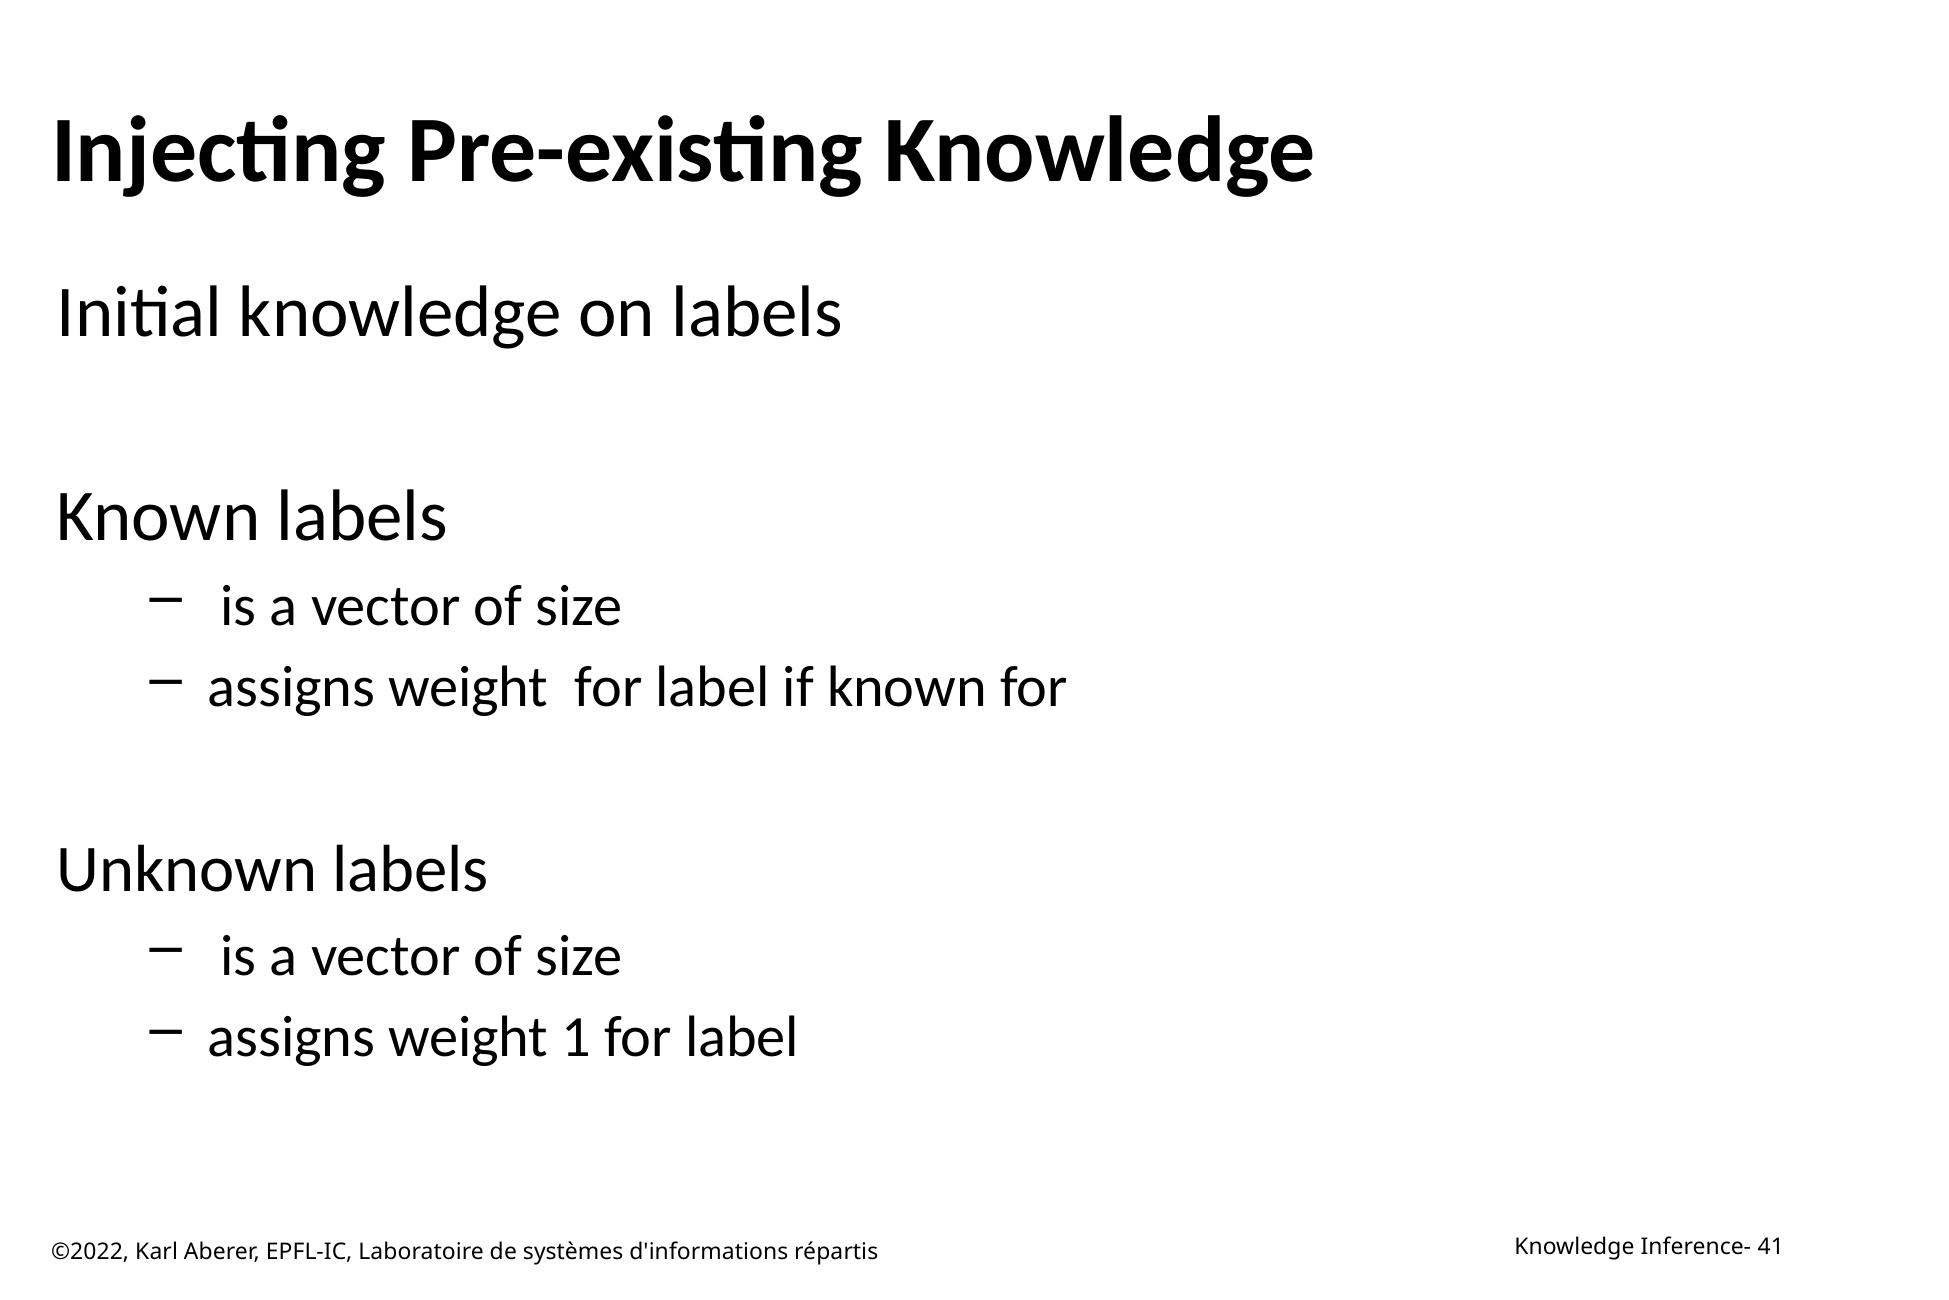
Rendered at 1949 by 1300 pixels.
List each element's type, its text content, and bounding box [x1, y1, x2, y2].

title Injecting Pre-existing Knowledge [32, 57, 1803, 232]
footer ©2022, Karl Aberer, EPFL-IC, Laboratoire de systèmes d'informations répartis [32, 1227, 1284, 1271]
